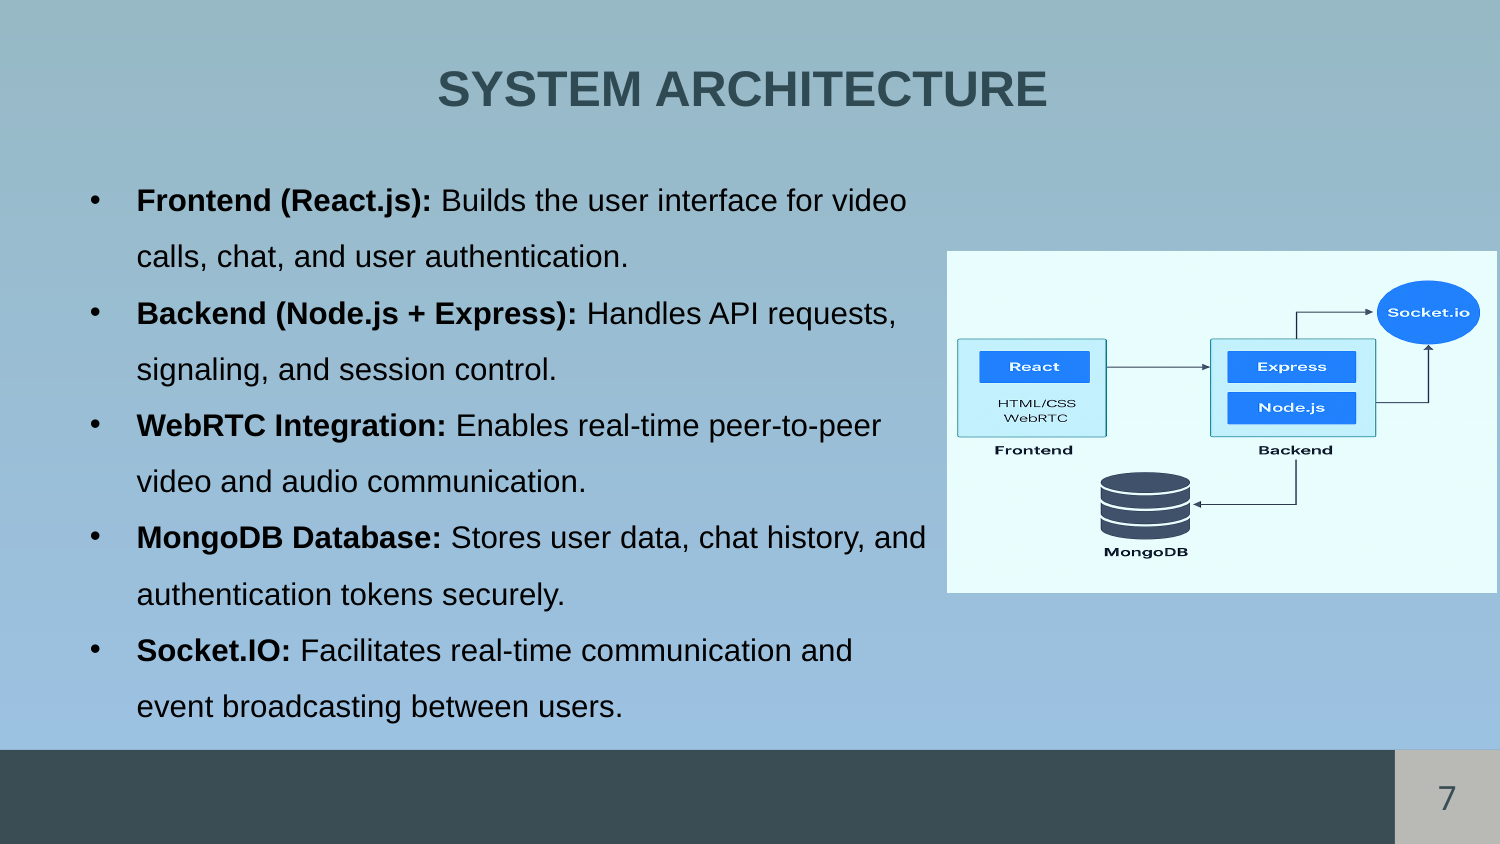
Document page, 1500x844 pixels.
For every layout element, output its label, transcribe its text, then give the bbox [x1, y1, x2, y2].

text_box [0, 749, 1394, 844]
text_box 7 [1394, 749, 1500, 844]
text_box SYSTEM ARCHITECTURE [74, 37, 1425, 135]
picture [947, 251, 1497, 593]
text_box Frontend (React.js): Builds the user interface for video calls, chat, and user authentication. Backend (Node.js + Express): Handles API requests, signaling, and session control. WebRTC Integration: Enables real-time peer-to-peer video and audio communication. MongoDB Database: Stores user data, chat history, and authentication tokens securely. Socket.IO: Facilitates real-time communication and event broadcasting between users. [74, 154, 948, 731]
